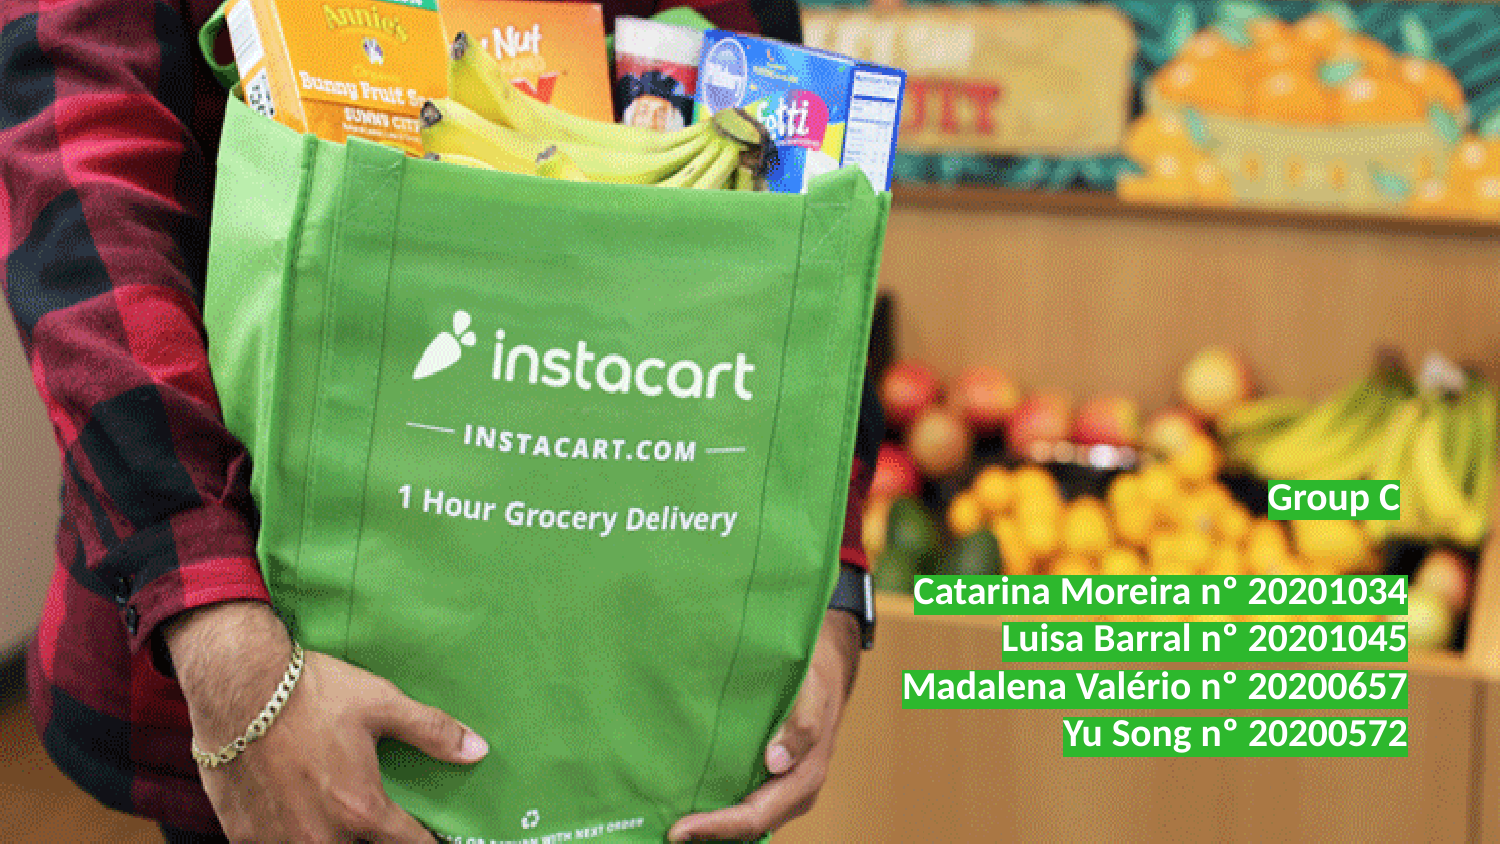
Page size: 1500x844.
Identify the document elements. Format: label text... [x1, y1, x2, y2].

picture [0, 0, 1500, 844]
text_box Catarina Moreira nº 20201034 Luisa Barral nº 20201045 Madalena Valério nº 20200657 Yu Song nº 20200572 [398, 549, 1424, 770]
text_box Group C [1246, 455, 1416, 533]
